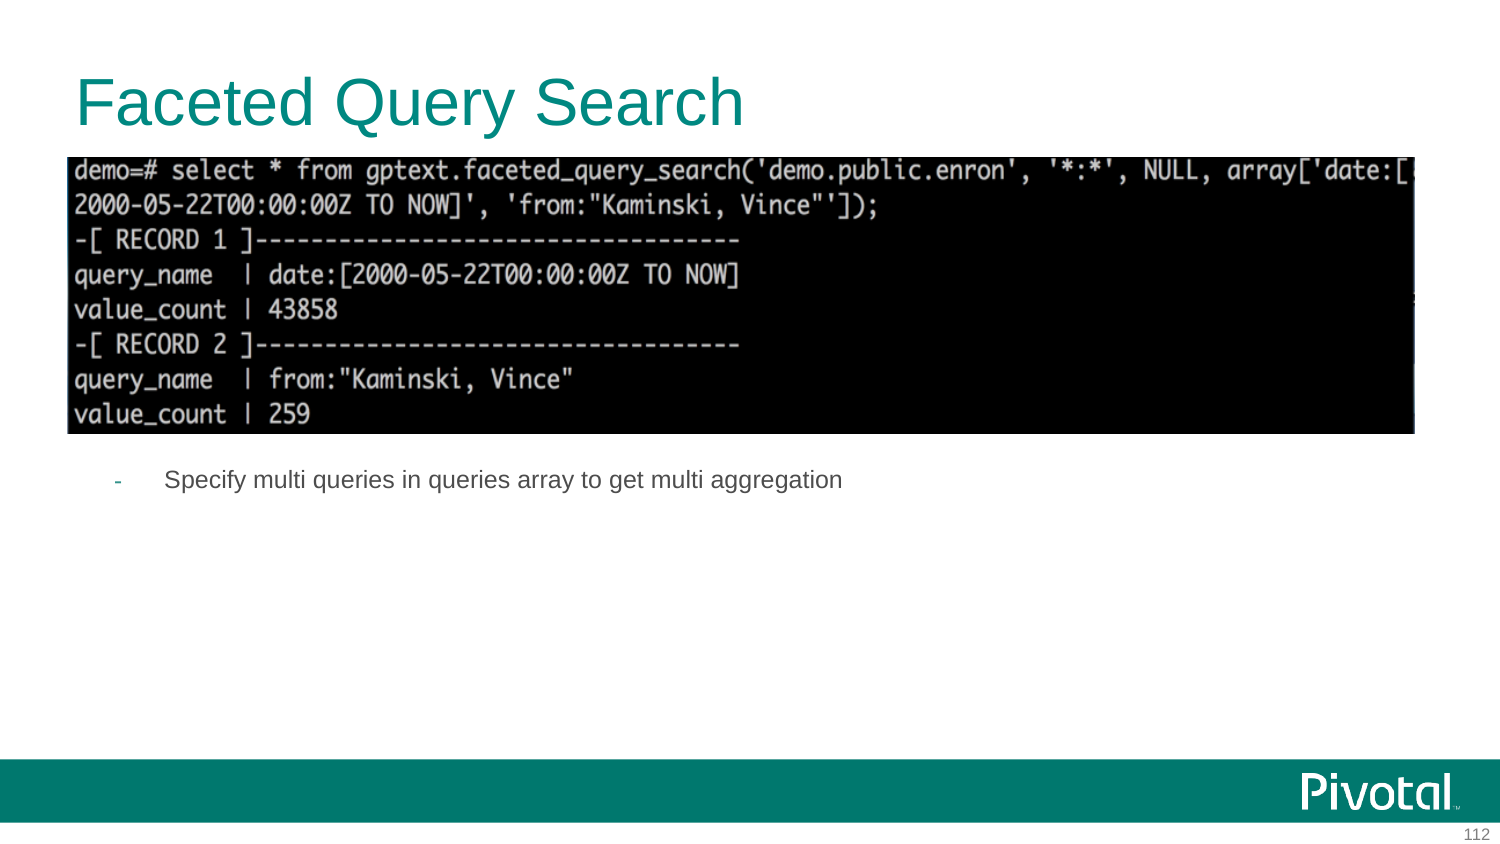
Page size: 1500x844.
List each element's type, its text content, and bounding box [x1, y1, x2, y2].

title Faceted Query Search [60, 53, 1440, 129]
picture [66, 157, 1415, 434]
picture [1302, 773, 1460, 810]
list Specify multi queries in queries array to get multi aggregation [74, 448, 1295, 582]
